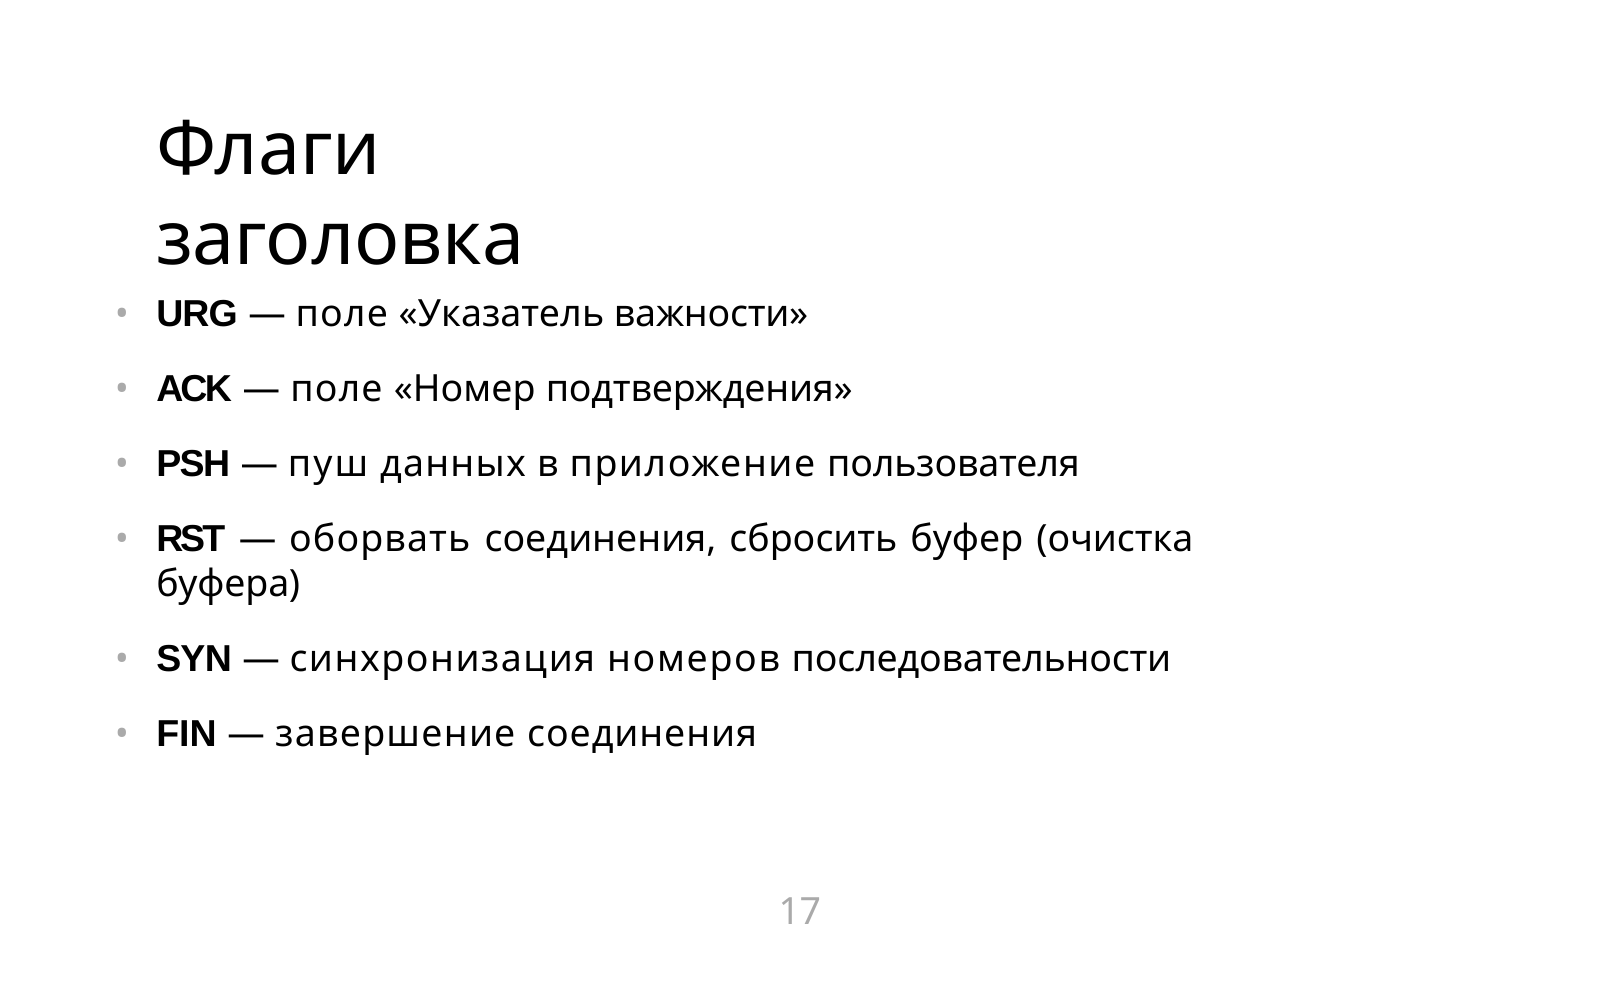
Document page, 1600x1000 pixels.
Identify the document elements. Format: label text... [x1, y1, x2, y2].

slide_number 17 [772, 882, 830, 1000]
title Флаги заголовка [154, 97, 742, 281]
text_box URG — поле «Указатель важности» ACK — поле «Номер подтверждения» PSH — пуш данных в приложение пользователя RST — оборвать соединения, сбросить буфер (очистка буфера) SYN — синхронизация номеров последовательности FIN — завершение соединения [113, 287, 1312, 755]
